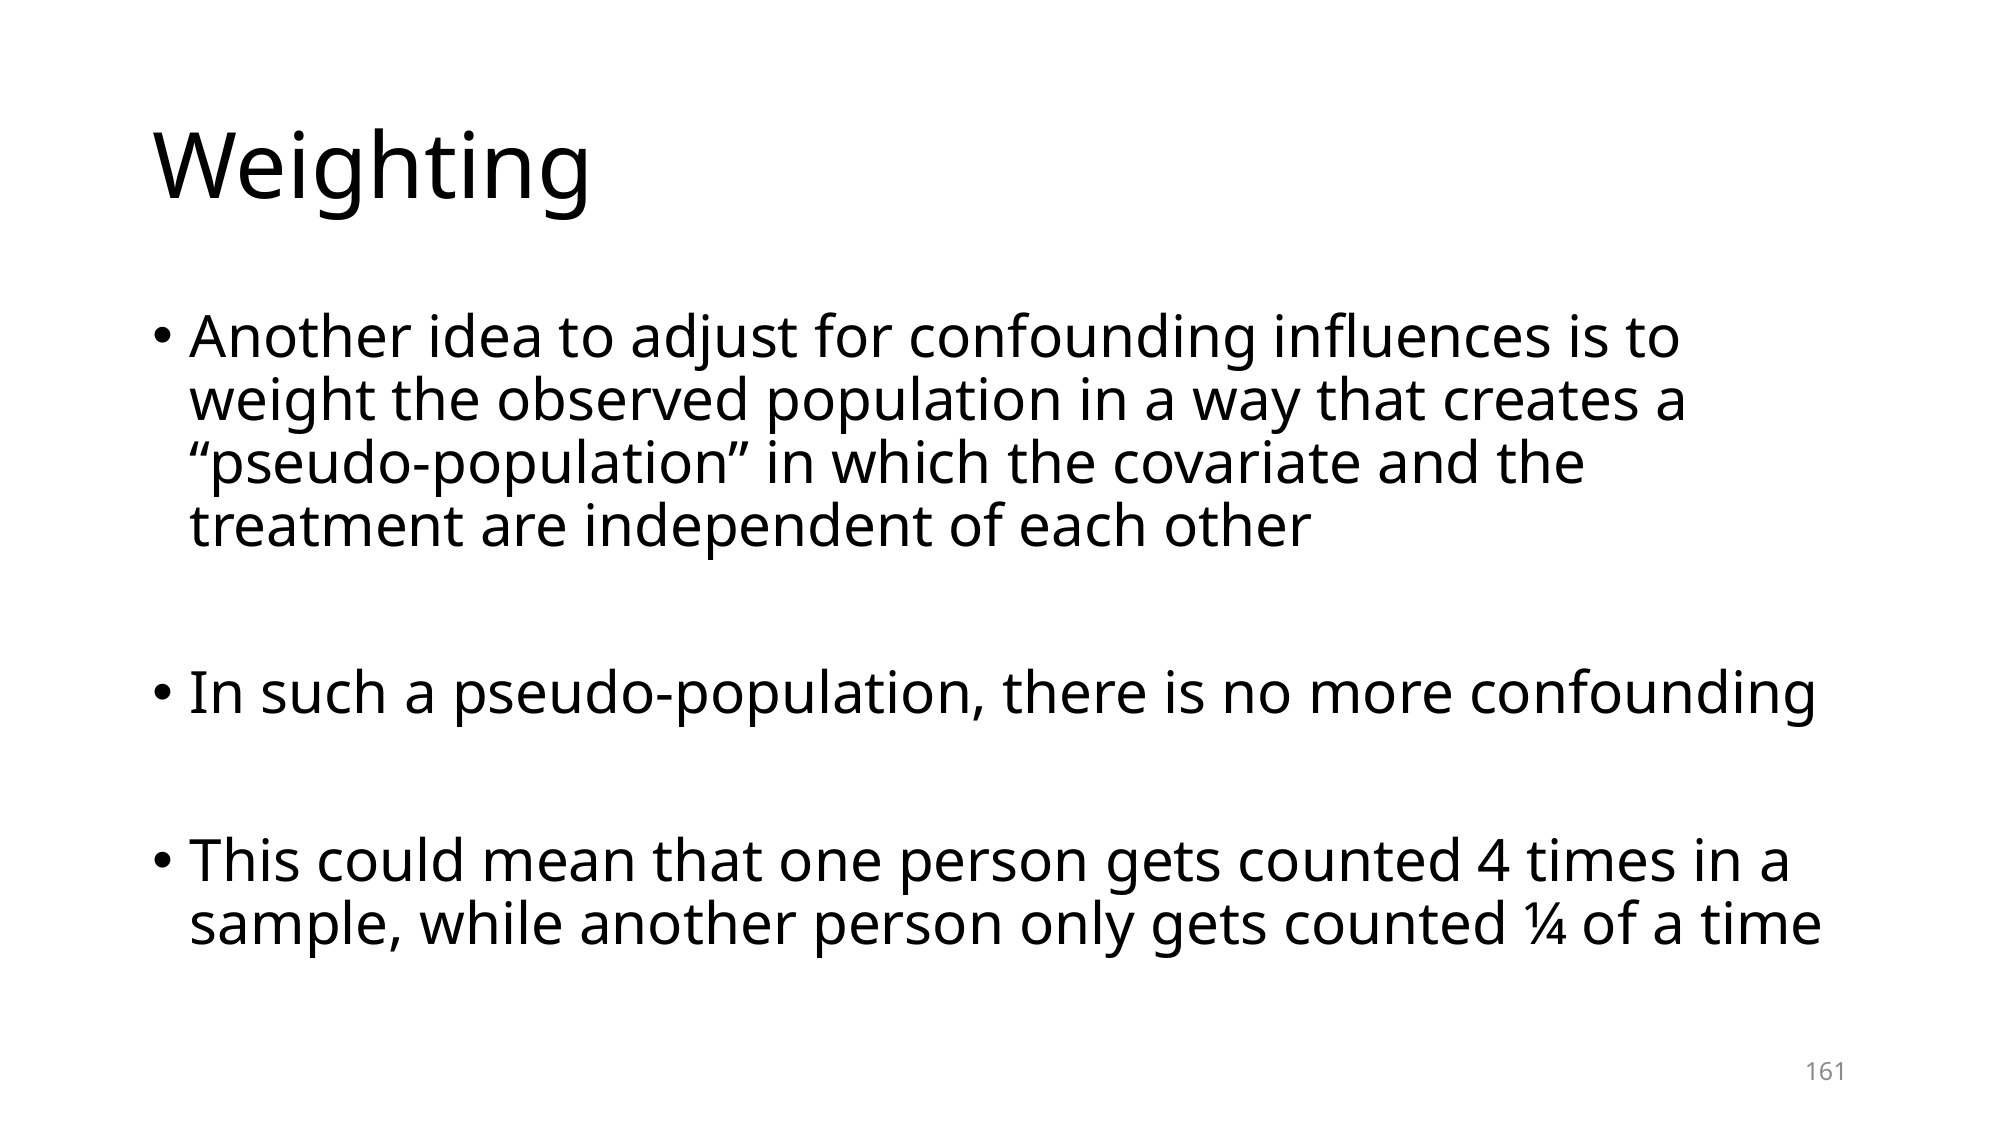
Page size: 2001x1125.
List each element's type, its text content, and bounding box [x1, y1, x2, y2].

title Weighting [137, 59, 1863, 278]
slide_number 161 [1412, 1042, 1863, 1103]
list Another idea to adjust for confounding influences is to weight the observed population in a way that creates a “pseudo-population” in which the covariate and the treatment are independent of each other In such a pseudo-population, there is no more confounding This could mean that one person gets counted 4 times in a sample, while another person only gets counted ¼ of a time [137, 299, 1863, 1014]
